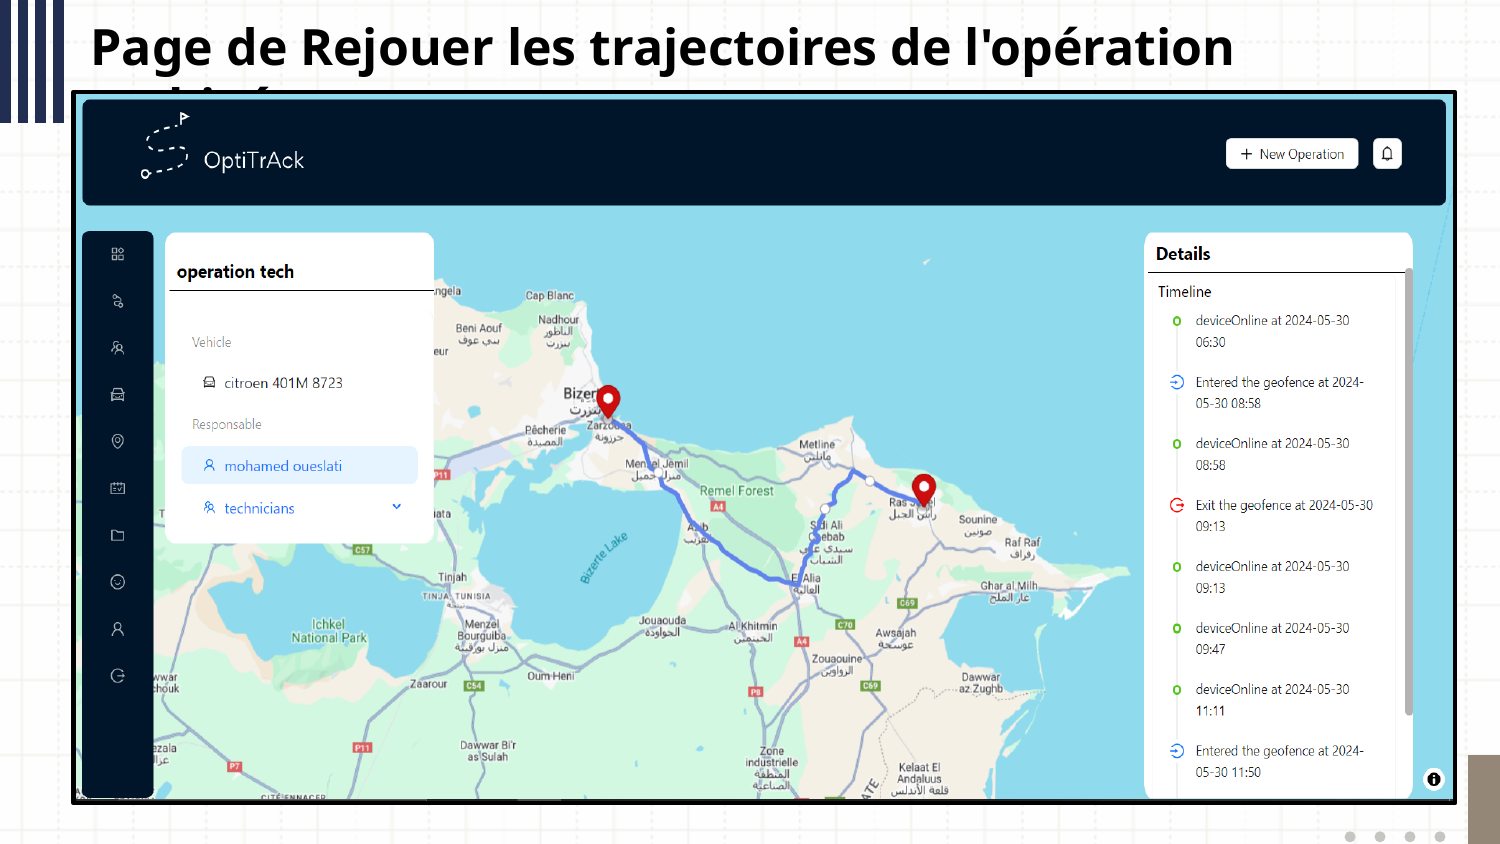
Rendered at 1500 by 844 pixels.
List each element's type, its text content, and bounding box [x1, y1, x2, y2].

picture [75, 93, 1454, 802]
title Page de Rejouer les trajectoires de l'opération archivée [75, 0, 1466, 94]
